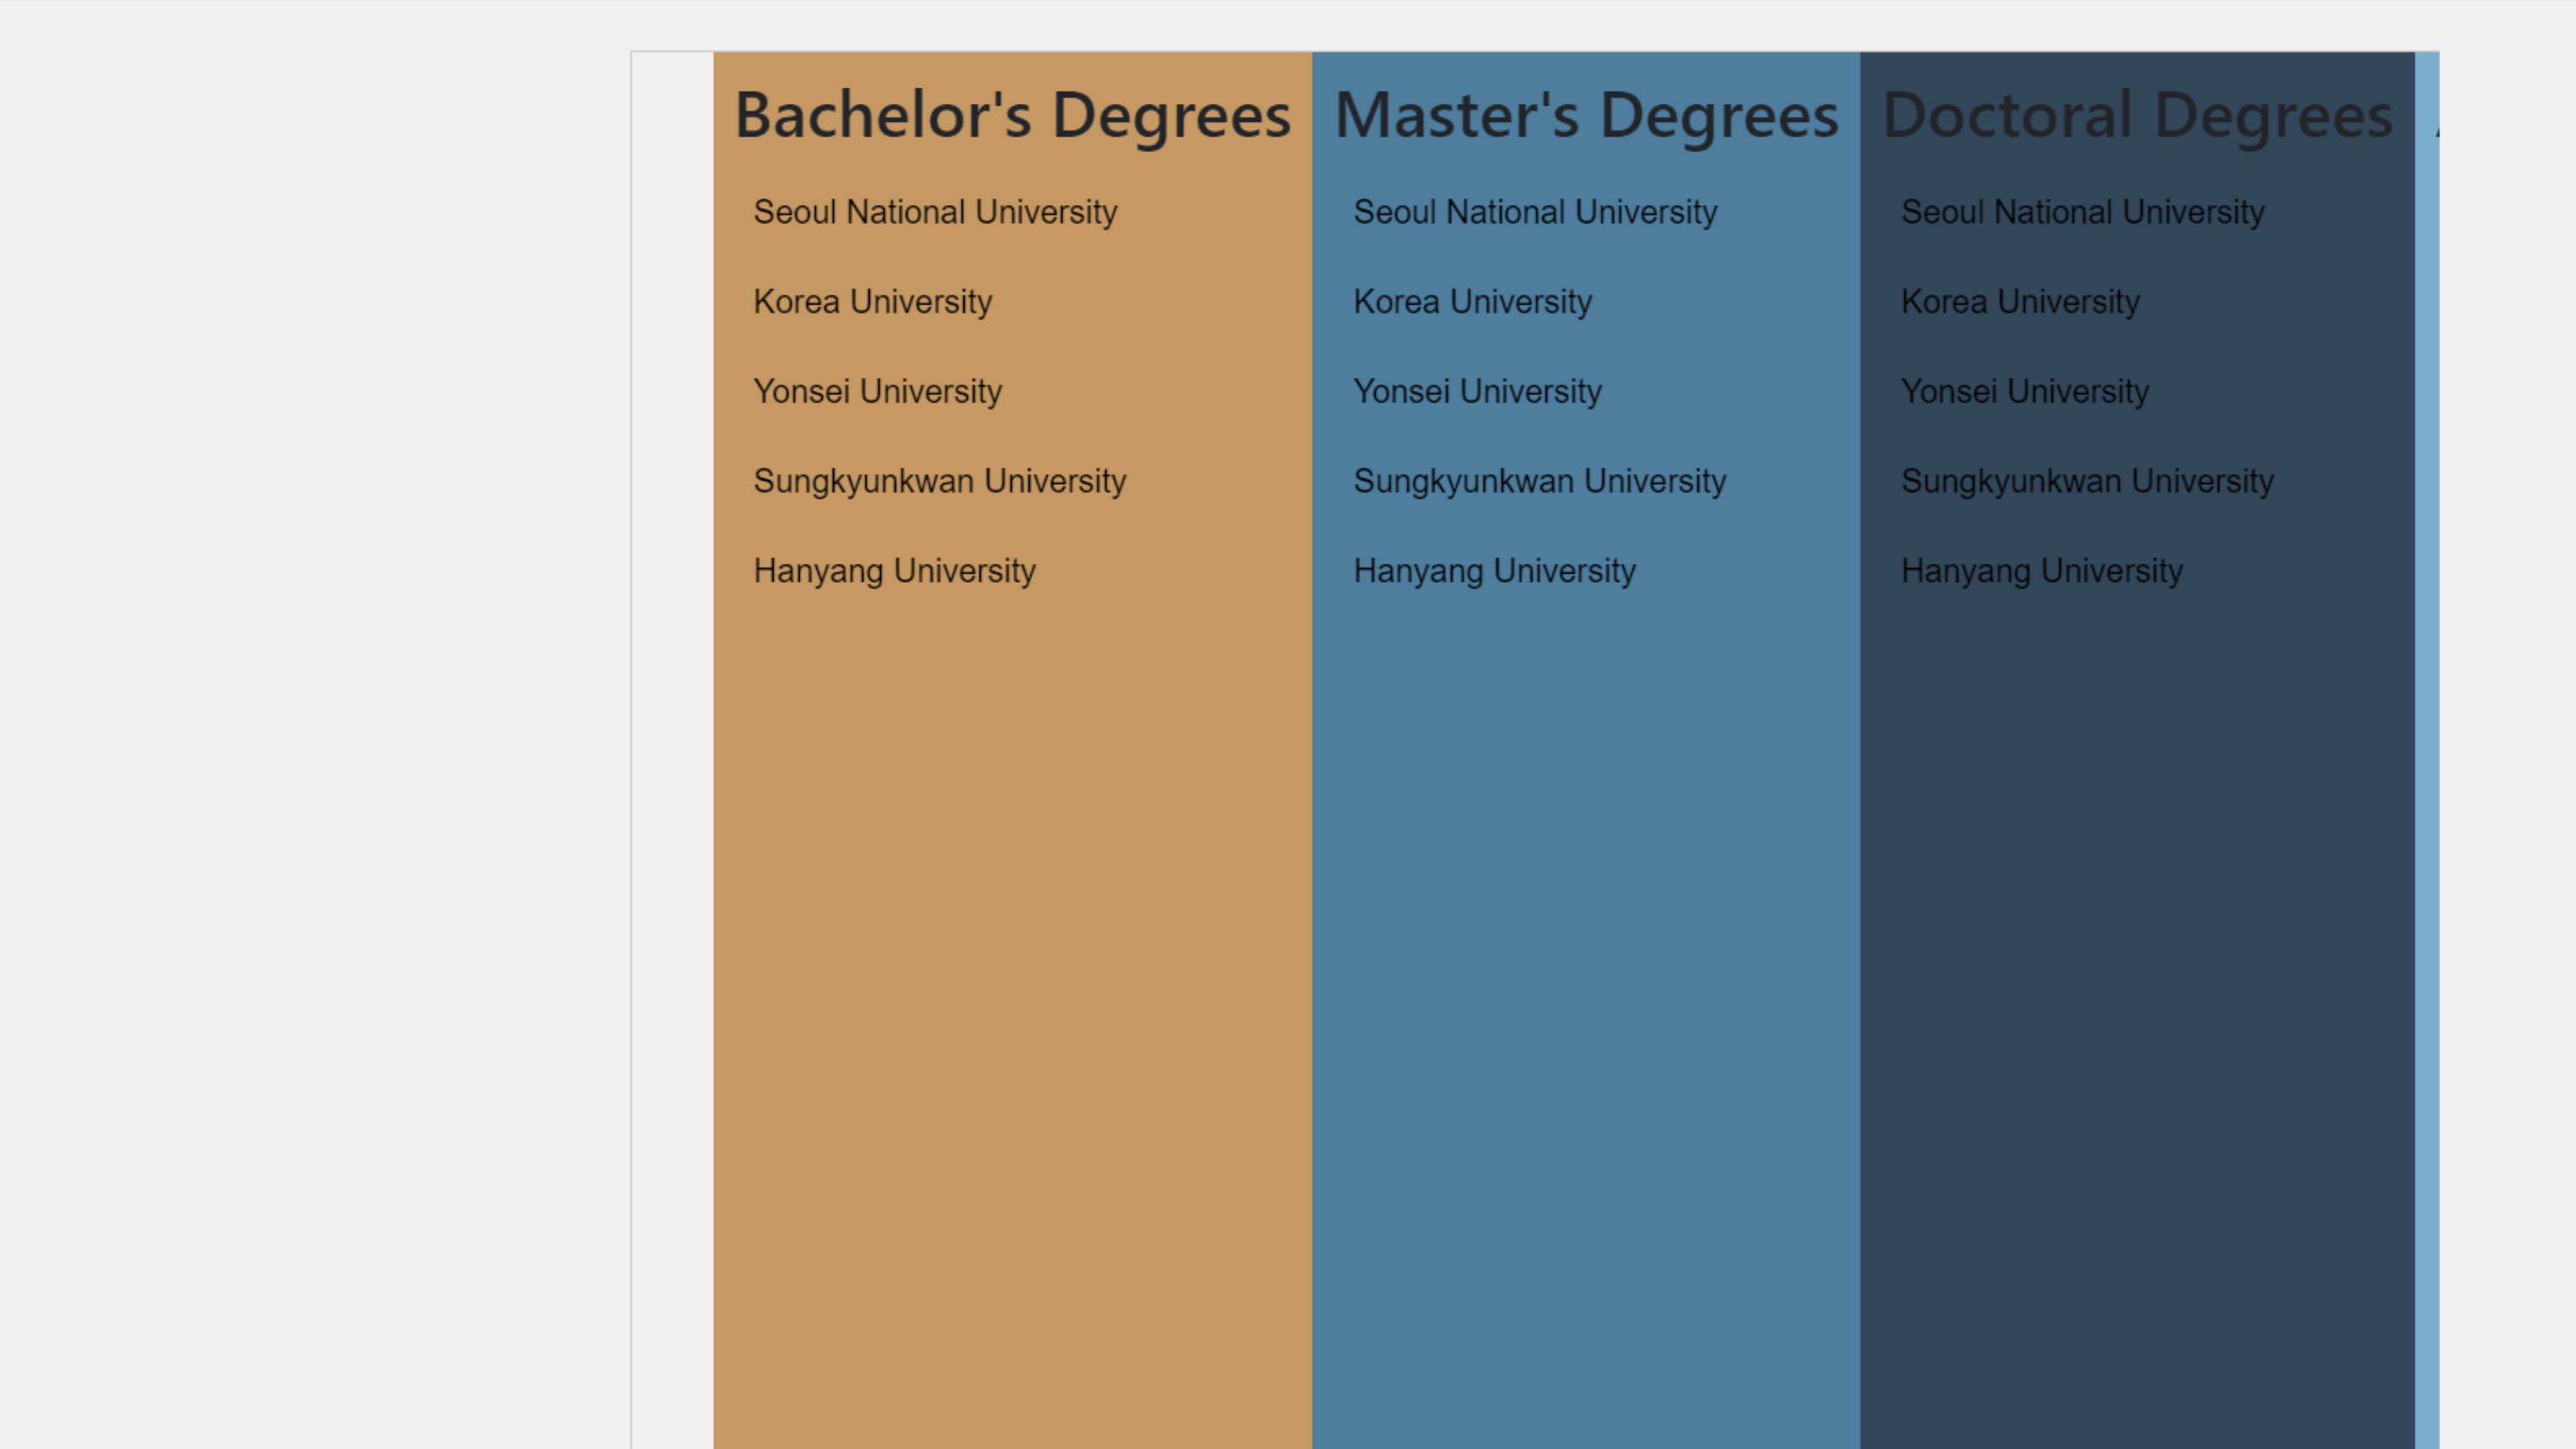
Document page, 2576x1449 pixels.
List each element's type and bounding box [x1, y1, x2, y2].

text_box [0, 0, 2576, 1449]
